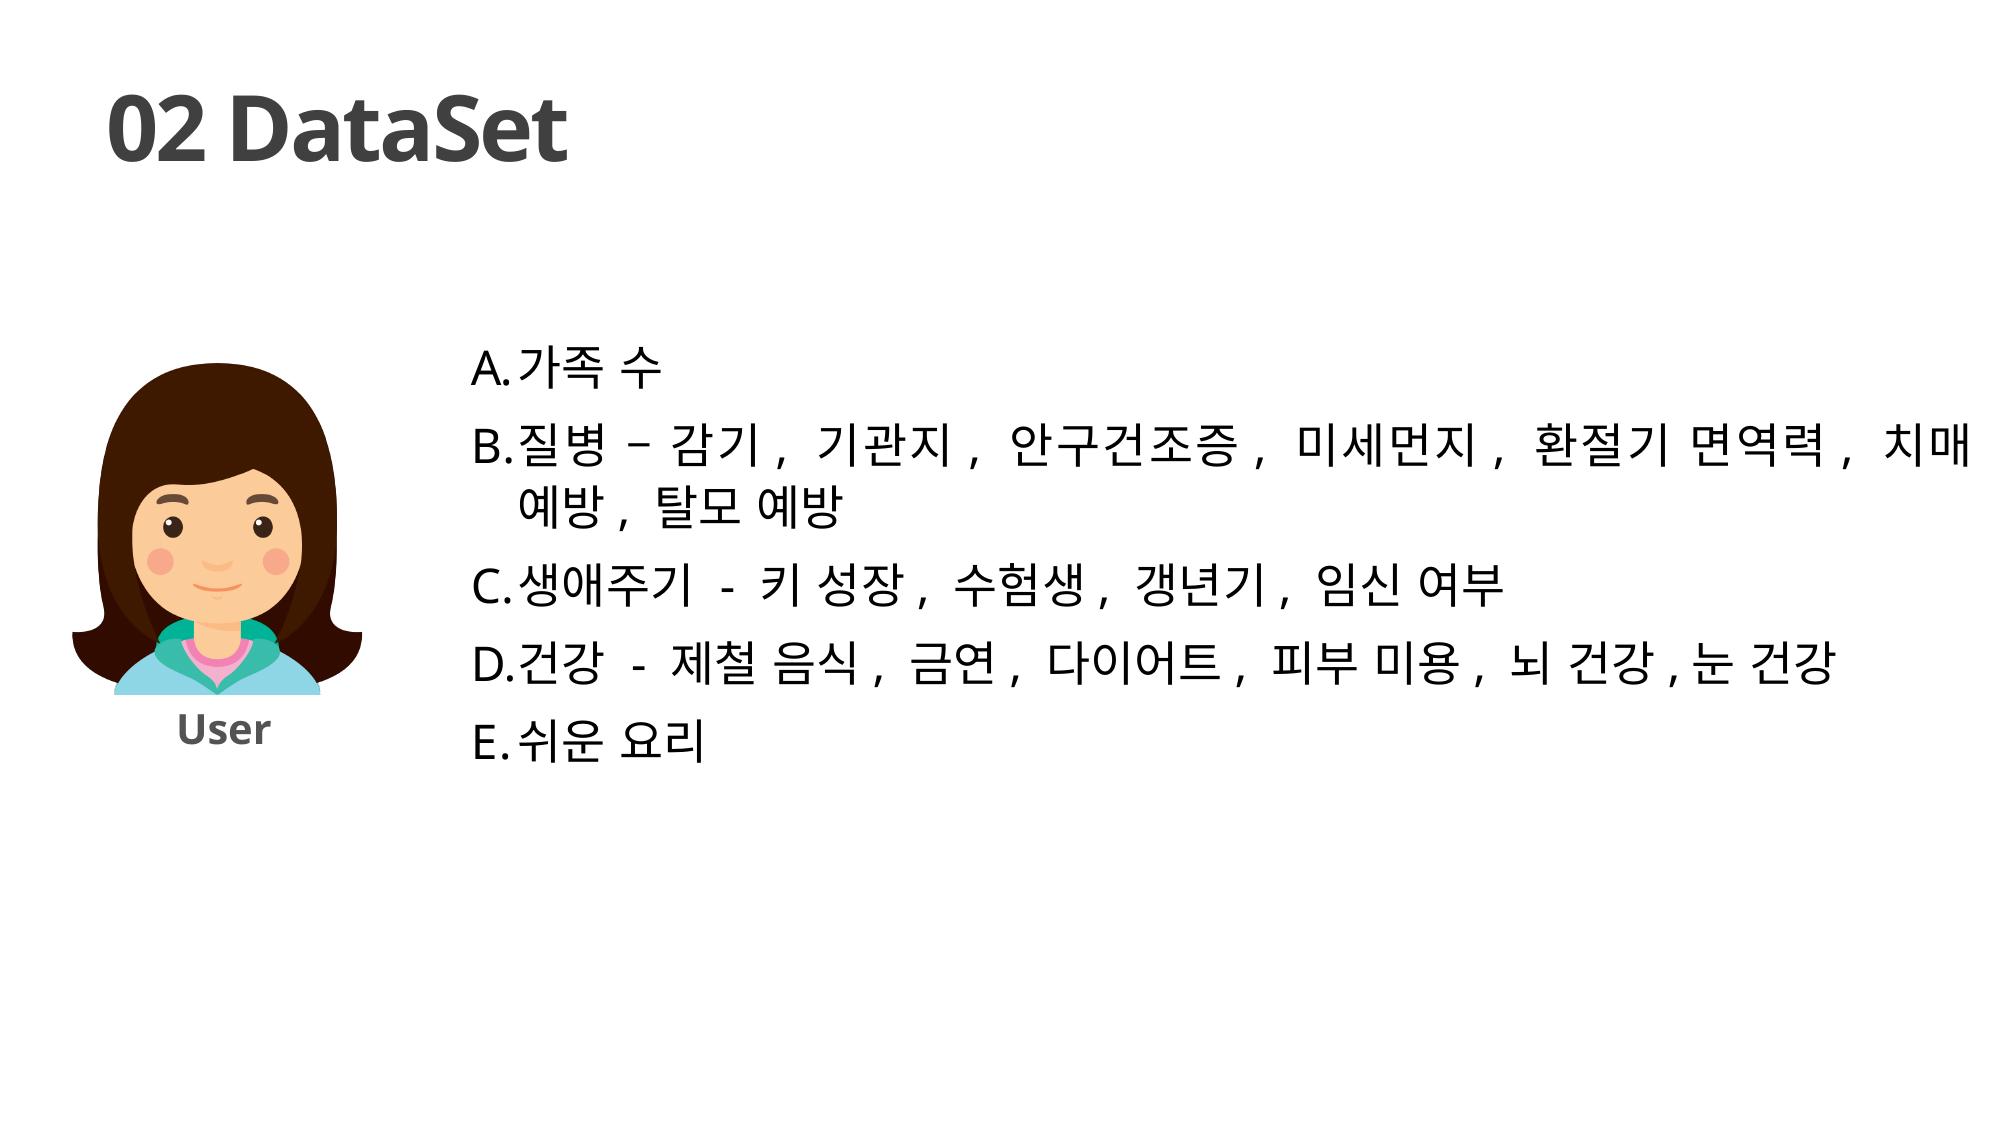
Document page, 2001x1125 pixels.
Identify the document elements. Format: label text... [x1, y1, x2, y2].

text_box 가족 수 질병 – 감기, 기관지, 안구건조증, 미세먼지, 환절기 면역력, 치매 예방, 탈모 예방 생애주기 - 키 성장, 수험생, 갱년기, 임신 여부 건강 - 제철 음식, 금연, 다이어트, 피부 미용, 뇌 건강,눈 건강 쉬운 요리 [381, 326, 1988, 777]
picture [52, 362, 382, 695]
text_box User [161, 704, 325, 761]
text_box 02 DataSet [91, 62, 585, 188]
